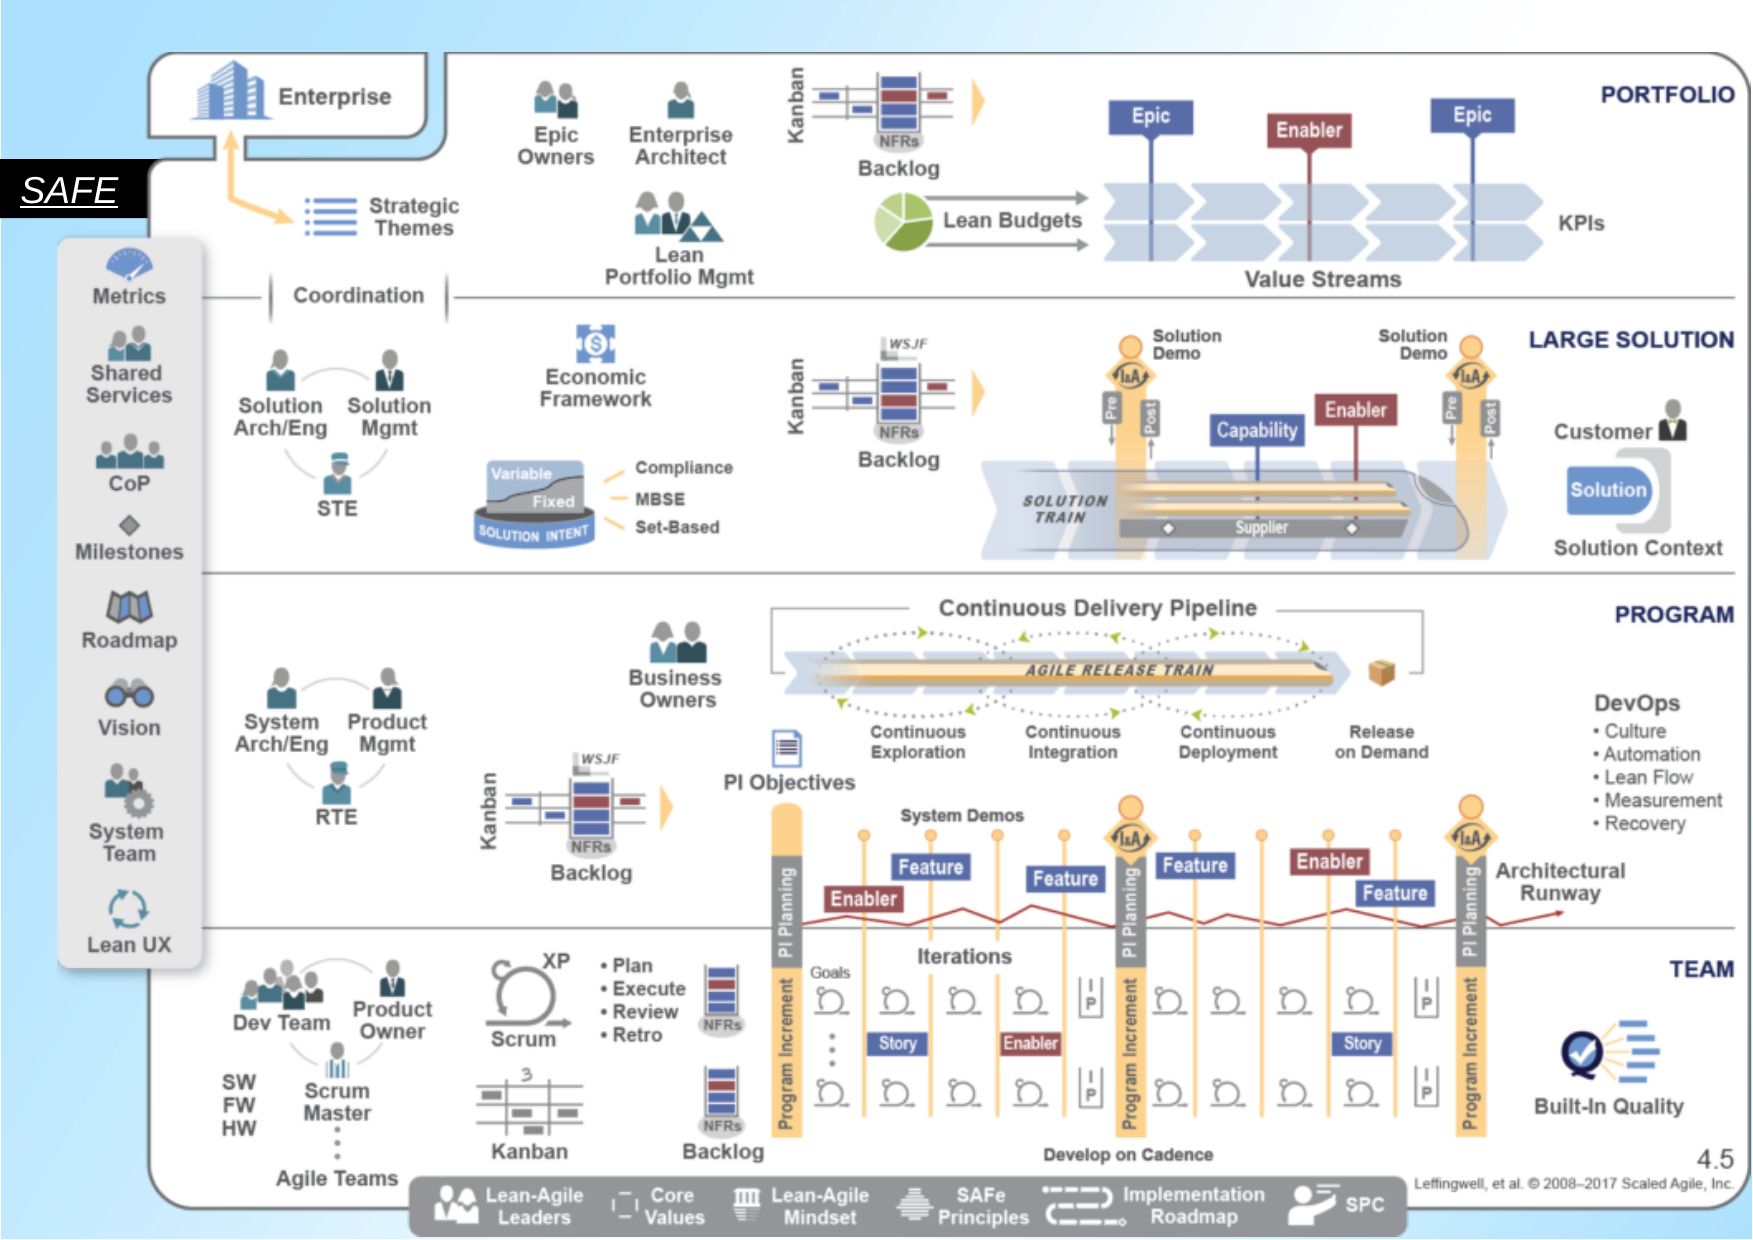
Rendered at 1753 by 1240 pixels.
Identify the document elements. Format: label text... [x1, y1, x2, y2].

picture [0, 0, 1753, 1240]
title SAFe [0, 159, 51, 219]
